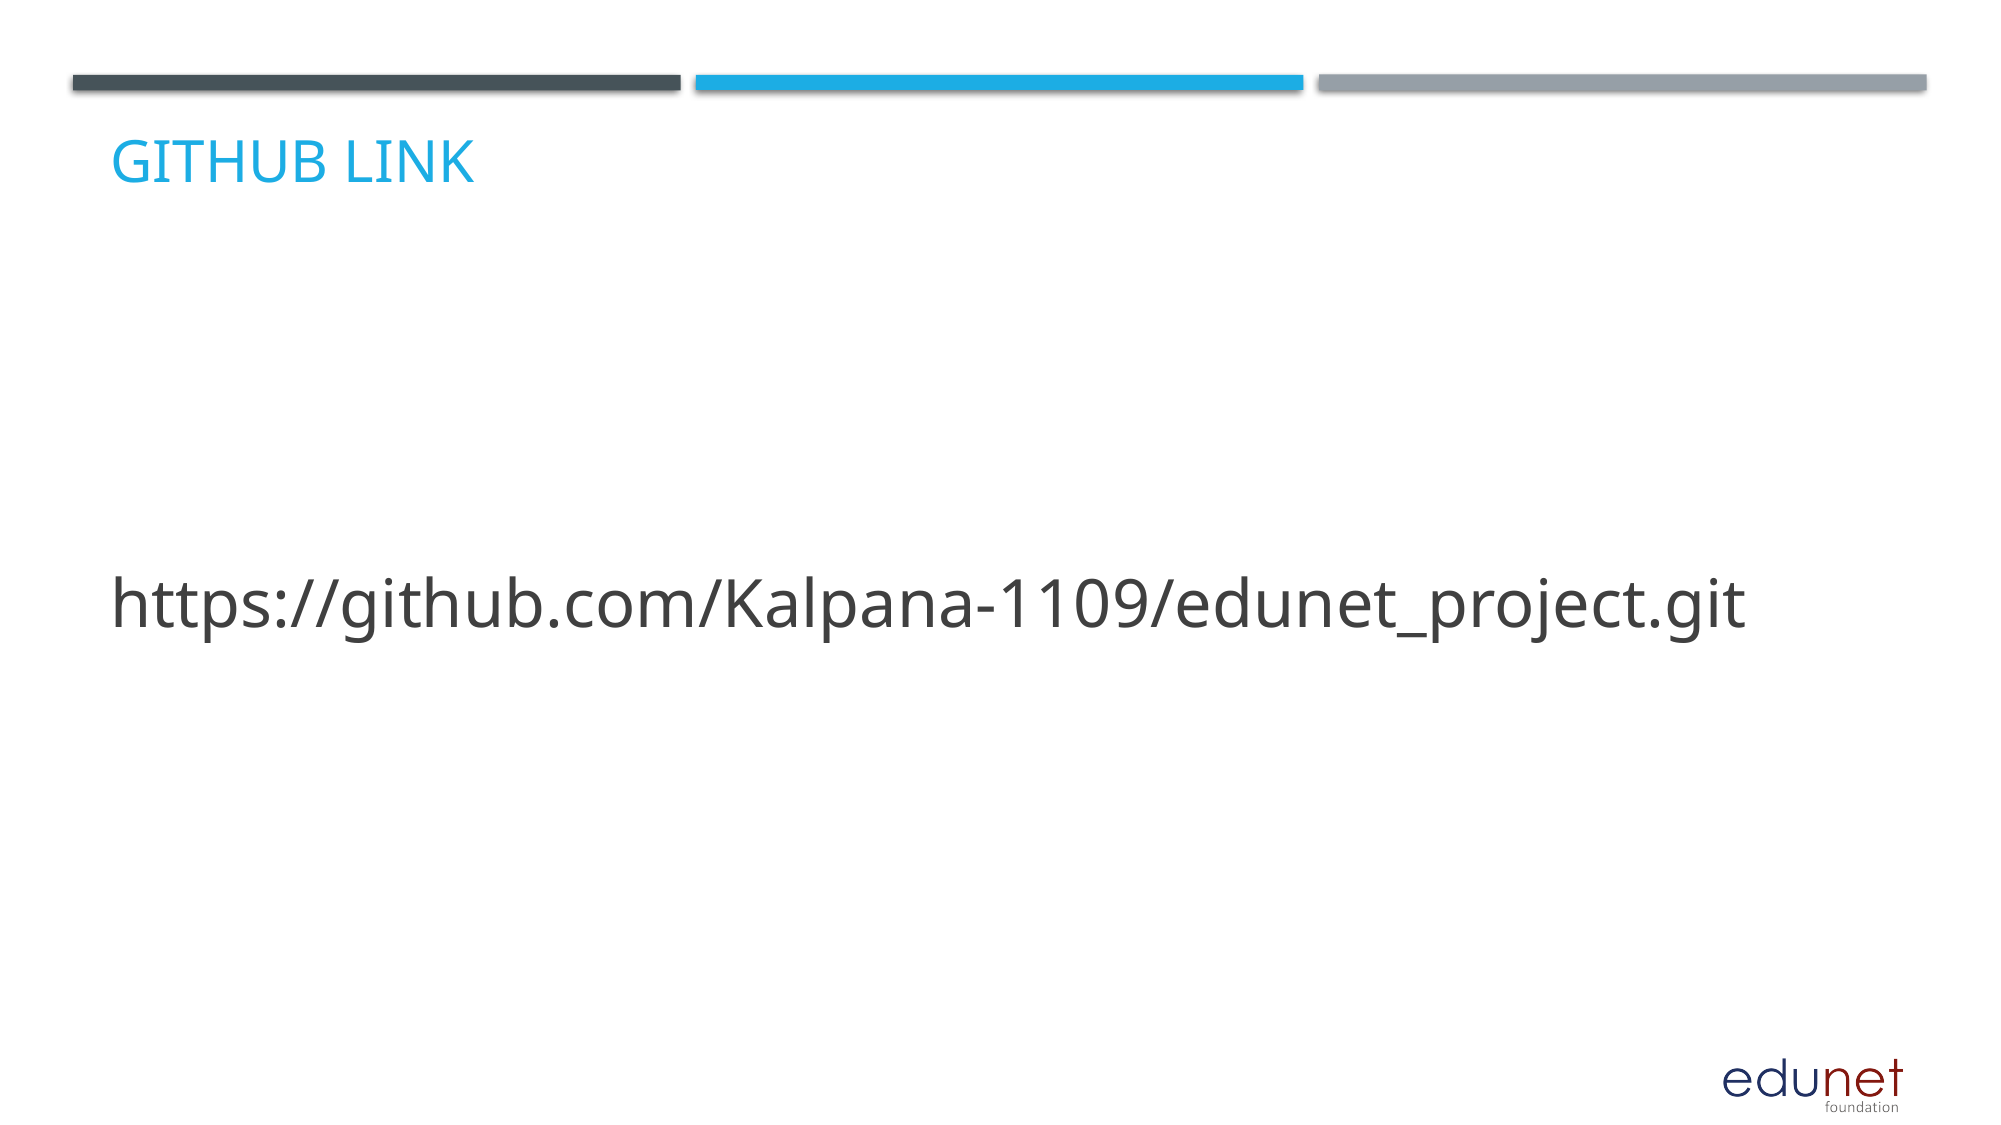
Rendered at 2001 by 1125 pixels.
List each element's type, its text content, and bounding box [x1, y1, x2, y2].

title GitHub Link [95, 115, 1905, 203]
picture [1719, 1056, 1905, 1116]
list https://github.com/Kalpana-1109/edunet_project.git [95, 213, 1905, 981]
